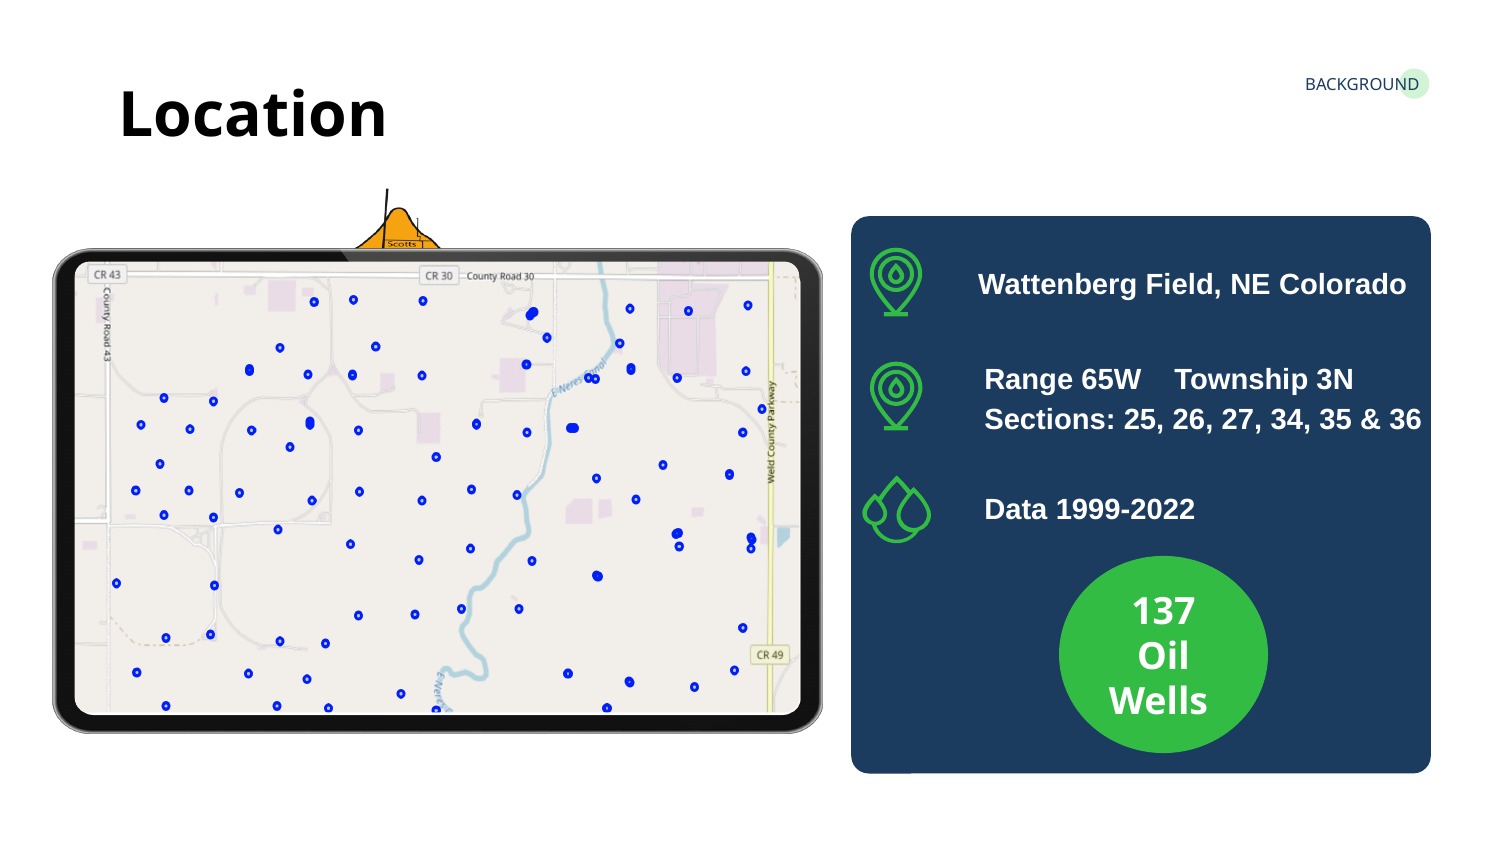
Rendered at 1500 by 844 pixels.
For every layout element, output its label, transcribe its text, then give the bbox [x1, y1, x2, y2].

text_box Location [107, 68, 912, 155]
text_box [862, 475, 932, 544]
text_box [869, 247, 923, 317]
text_box Wattenberg Field, NE Colorado [963, 250, 1500, 316]
text_box [851, 216, 1431, 774]
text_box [0, 248, 823, 735]
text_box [107, 184, 663, 247]
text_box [1001, 68, 1432, 101]
text_box Data 1999-2022 [969, 475, 1500, 541]
text_box Range 65W Township 3N Sections: 25, 26, 27, 34, 35 & 36 [969, 303, 1500, 451]
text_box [869, 361, 923, 431]
text_box 137 Oil Wells [1059, 555, 1269, 754]
